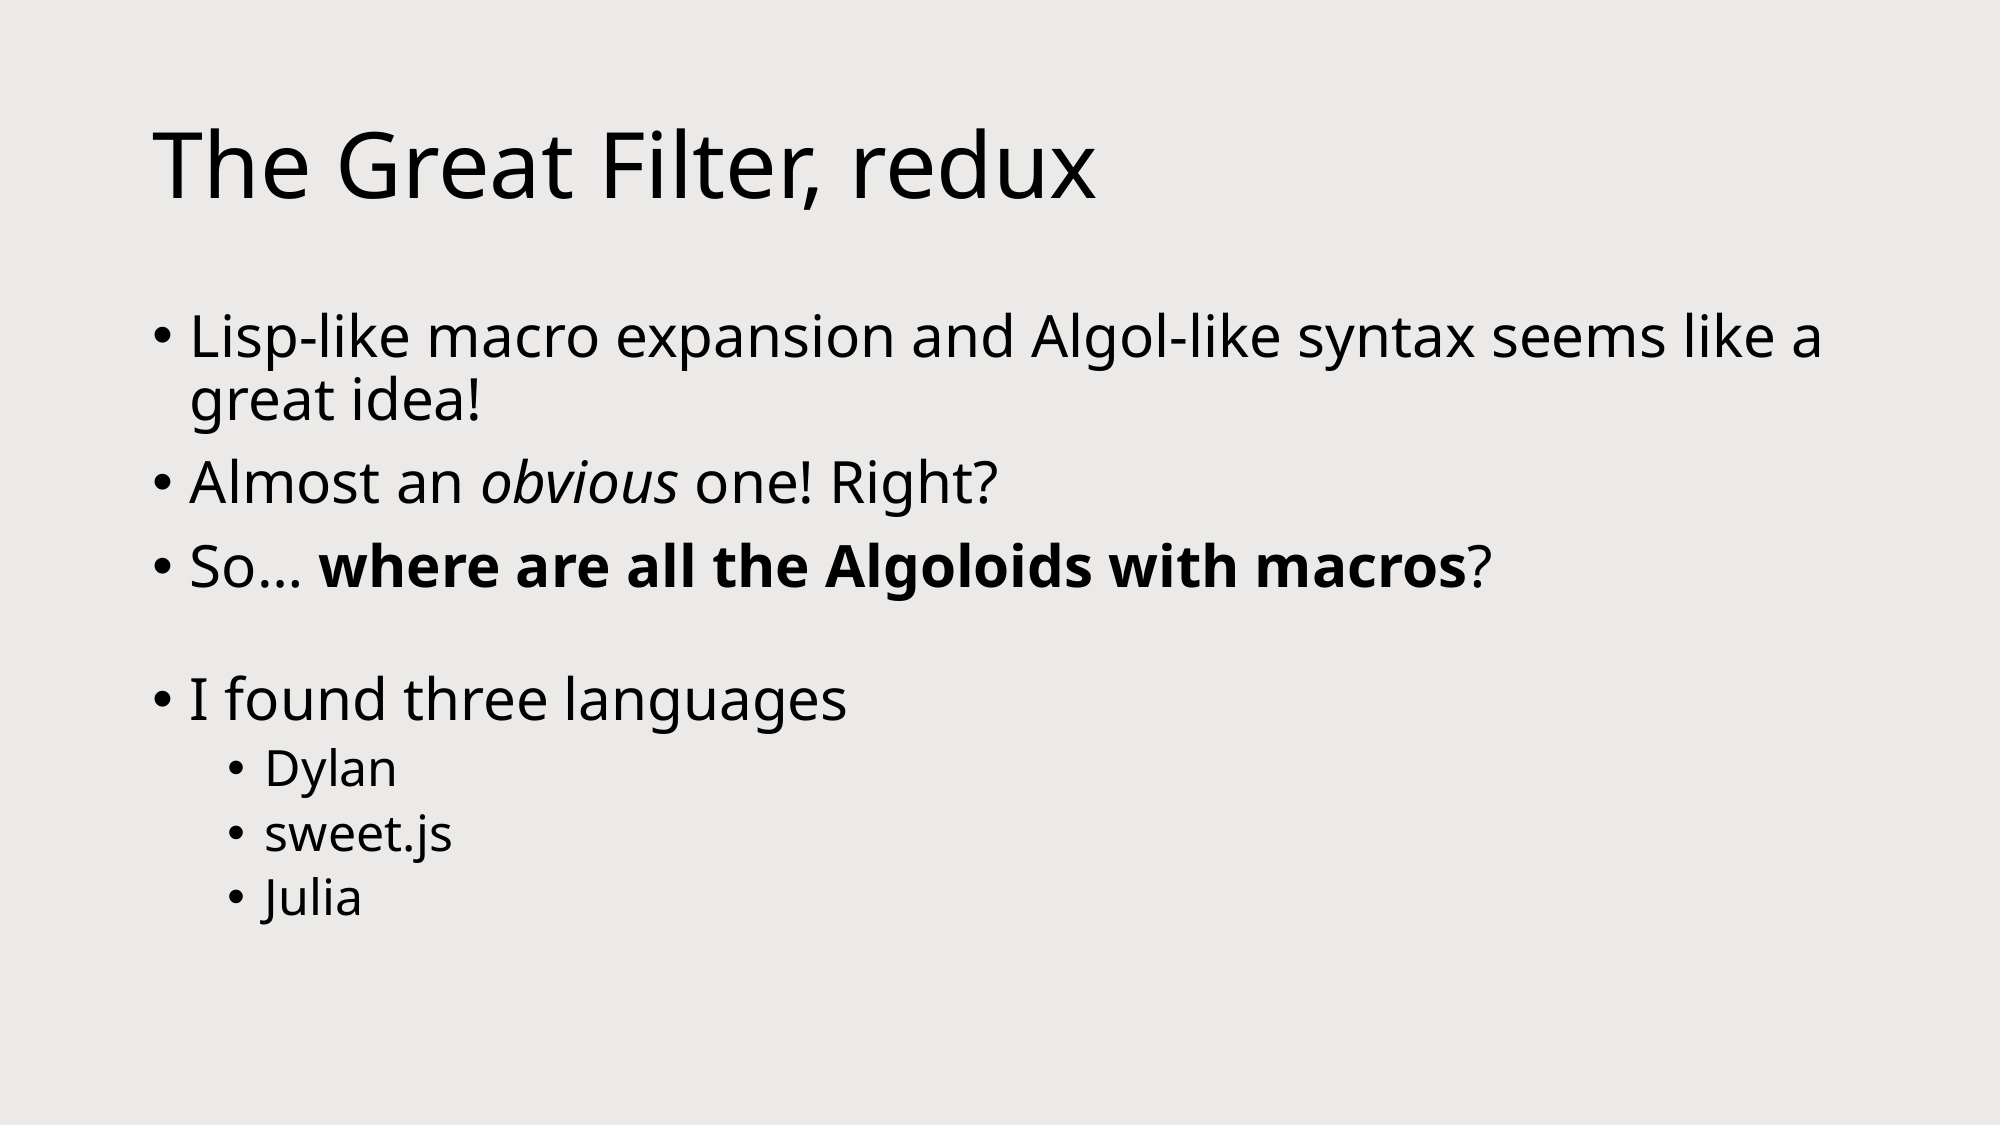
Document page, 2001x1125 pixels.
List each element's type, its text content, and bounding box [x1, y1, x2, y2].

text_box I found three languages Dylan sweet.js Julia [137, 662, 1863, 1004]
title The Great Filter, redux [137, 59, 1863, 278]
list Lisp-like macro expansion and Algol-like syntax seems like a great idea! Almost an obvious one! Right? So… where are all the Algoloids with macros? [137, 299, 1863, 641]
